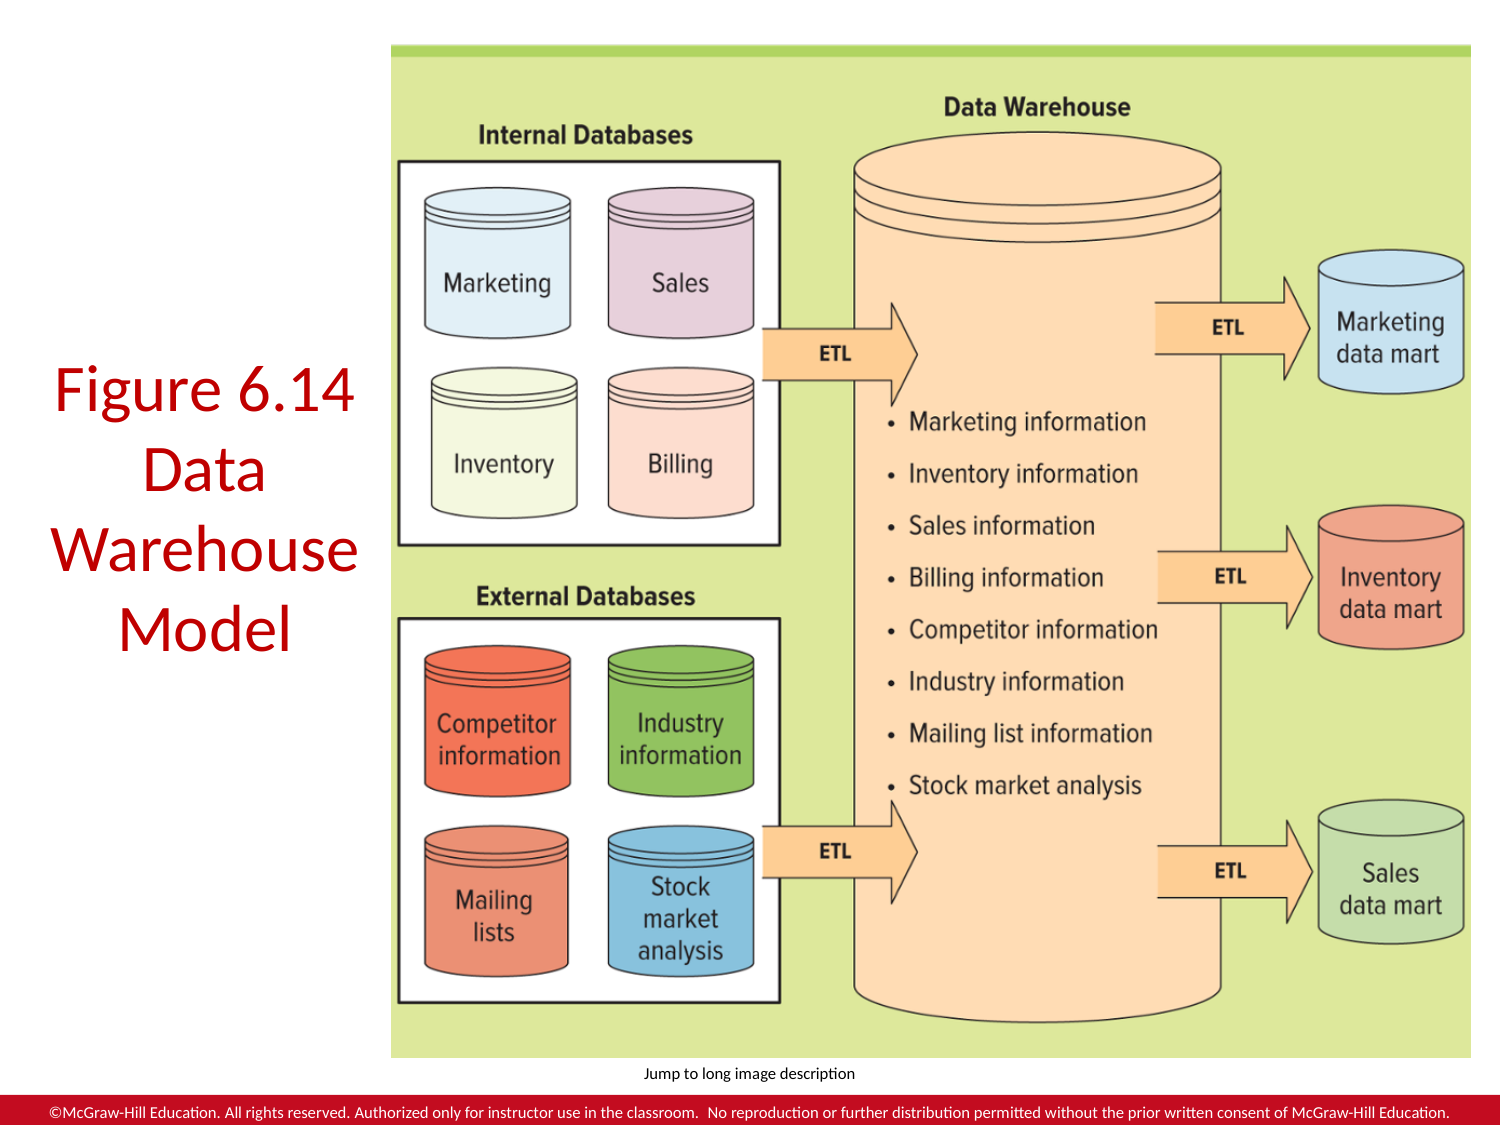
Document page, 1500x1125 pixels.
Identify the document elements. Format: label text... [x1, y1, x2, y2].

picture [391, 40, 1472, 1058]
list Jump to long image description [568, 1066, 932, 1092]
title Figure 6.14 Data Warehouse Model [5, 337, 385, 438]
